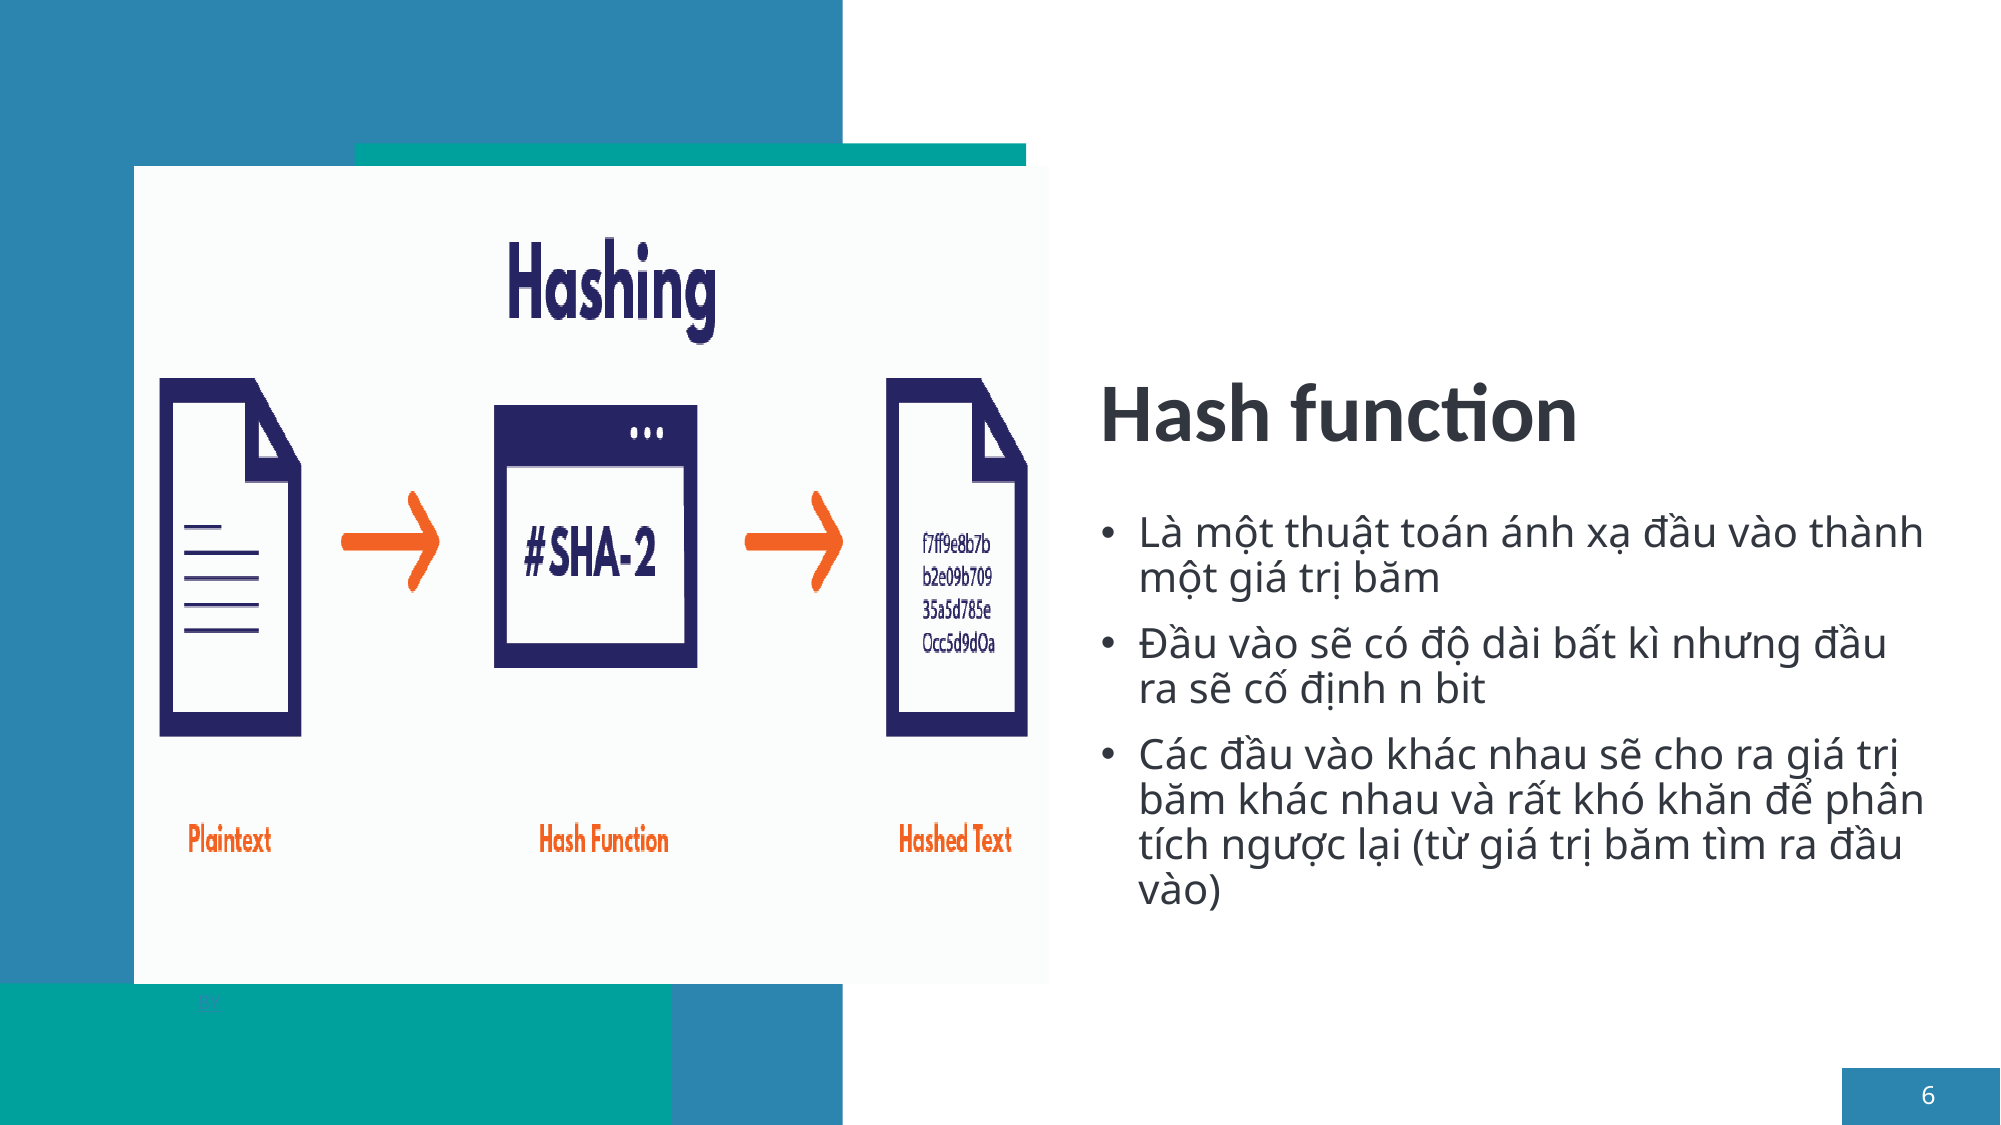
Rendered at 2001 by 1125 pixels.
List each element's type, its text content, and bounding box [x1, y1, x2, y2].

slide_number 6 [1889, 1079, 1951, 1114]
text_box BY [183, 984, 1027, 1024]
picture [134, 166, 1049, 984]
list Là một thuật toán ánh xạ đầu vào thành một giá trị băm Đầu vào sẽ có độ dài bất kì nhưng đầu ra sẽ cố định n bit Các đầu vào khác nhau sẽ cho ra giá trị băm khác nhau và rất khó khăn để phân tích ngược lại (từ giá trị băm tìm ra đầu vào) [1085, 504, 1951, 924]
title Hash function [1085, 212, 1951, 468]
